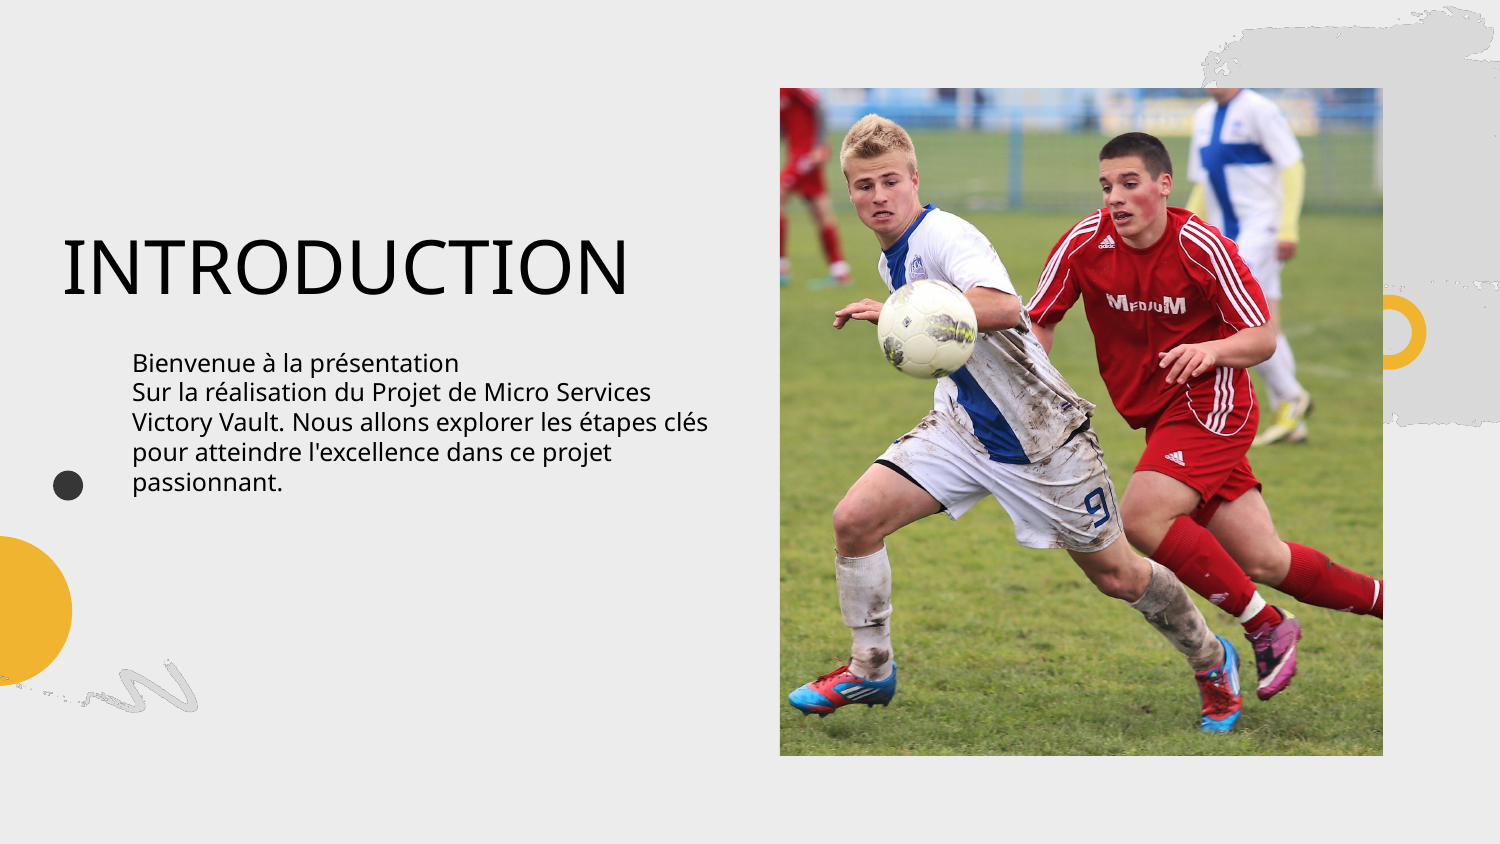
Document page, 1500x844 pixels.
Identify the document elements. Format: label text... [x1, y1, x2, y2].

picture [0, 659, 198, 713]
text_box [1388, 294, 1427, 370]
title INTRODUCTION [47, 204, 651, 460]
subtitle Bienvenue à la présentation Sur la réalisation du Projet de Micro Services Victory Vault. Nous allons explorer les étapes clés pour atteindre l'excellence dans ce projet passionnant. [116, 332, 750, 625]
picture [779, 0, 1500, 756]
